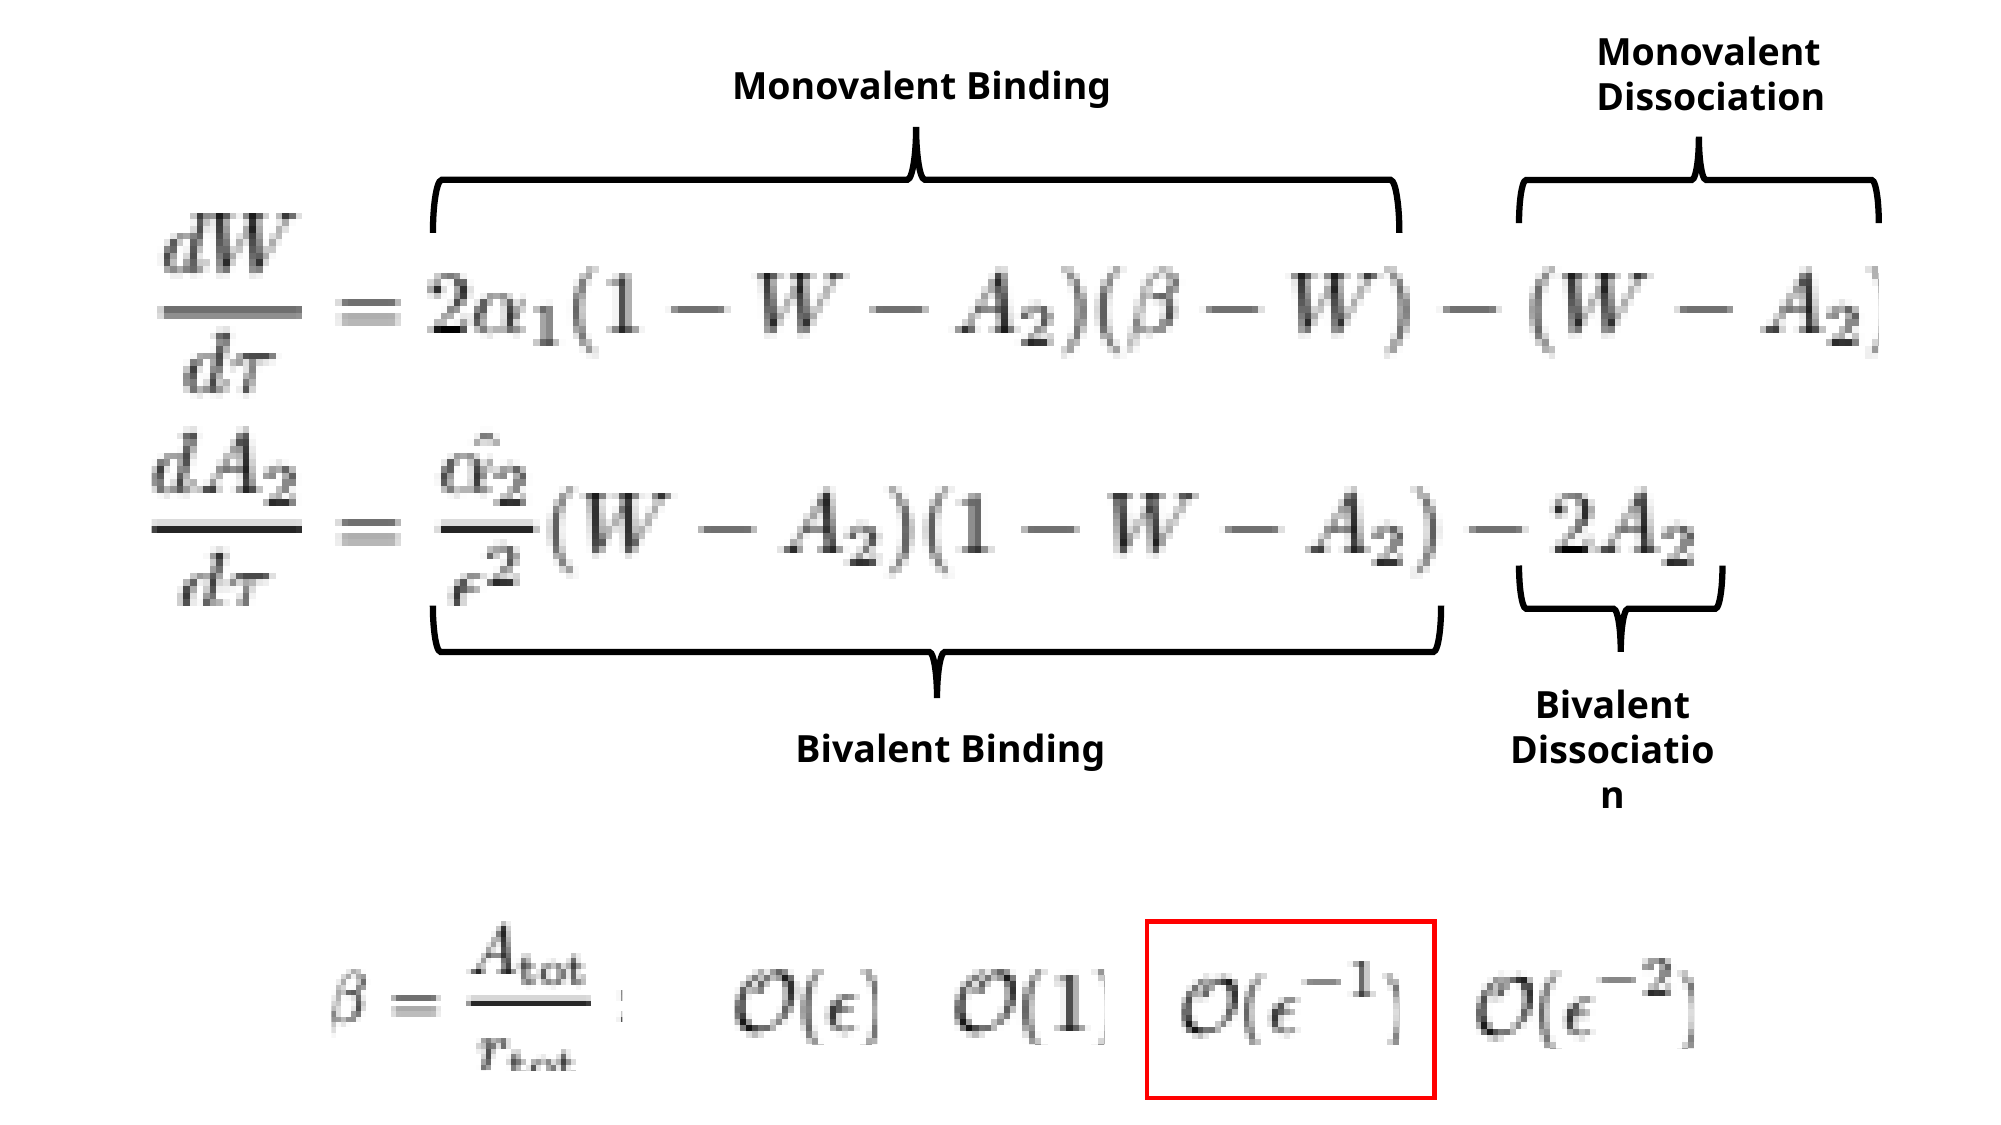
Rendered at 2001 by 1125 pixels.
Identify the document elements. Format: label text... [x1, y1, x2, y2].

text_box [1145, 920, 1436, 1100]
text_box Bivalent Dissociation [1484, 673, 1741, 824]
text_box Monovalent Dissociation [1581, 20, 1863, 126]
picture [1180, 961, 1400, 1045]
text_box [1522, 607, 1720, 652]
picture [1475, 957, 1695, 1049]
text_box Monovalent Binding [717, 54, 1127, 115]
picture [330, 920, 623, 1071]
text_box Bivalent Binding [780, 717, 1121, 778]
picture [734, 968, 878, 1046]
picture [953, 968, 1106, 1046]
text_box [1517, 136, 1881, 224]
text_box [431, 607, 1443, 699]
picture [150, 212, 1880, 607]
text_box [432, 126, 1401, 212]
